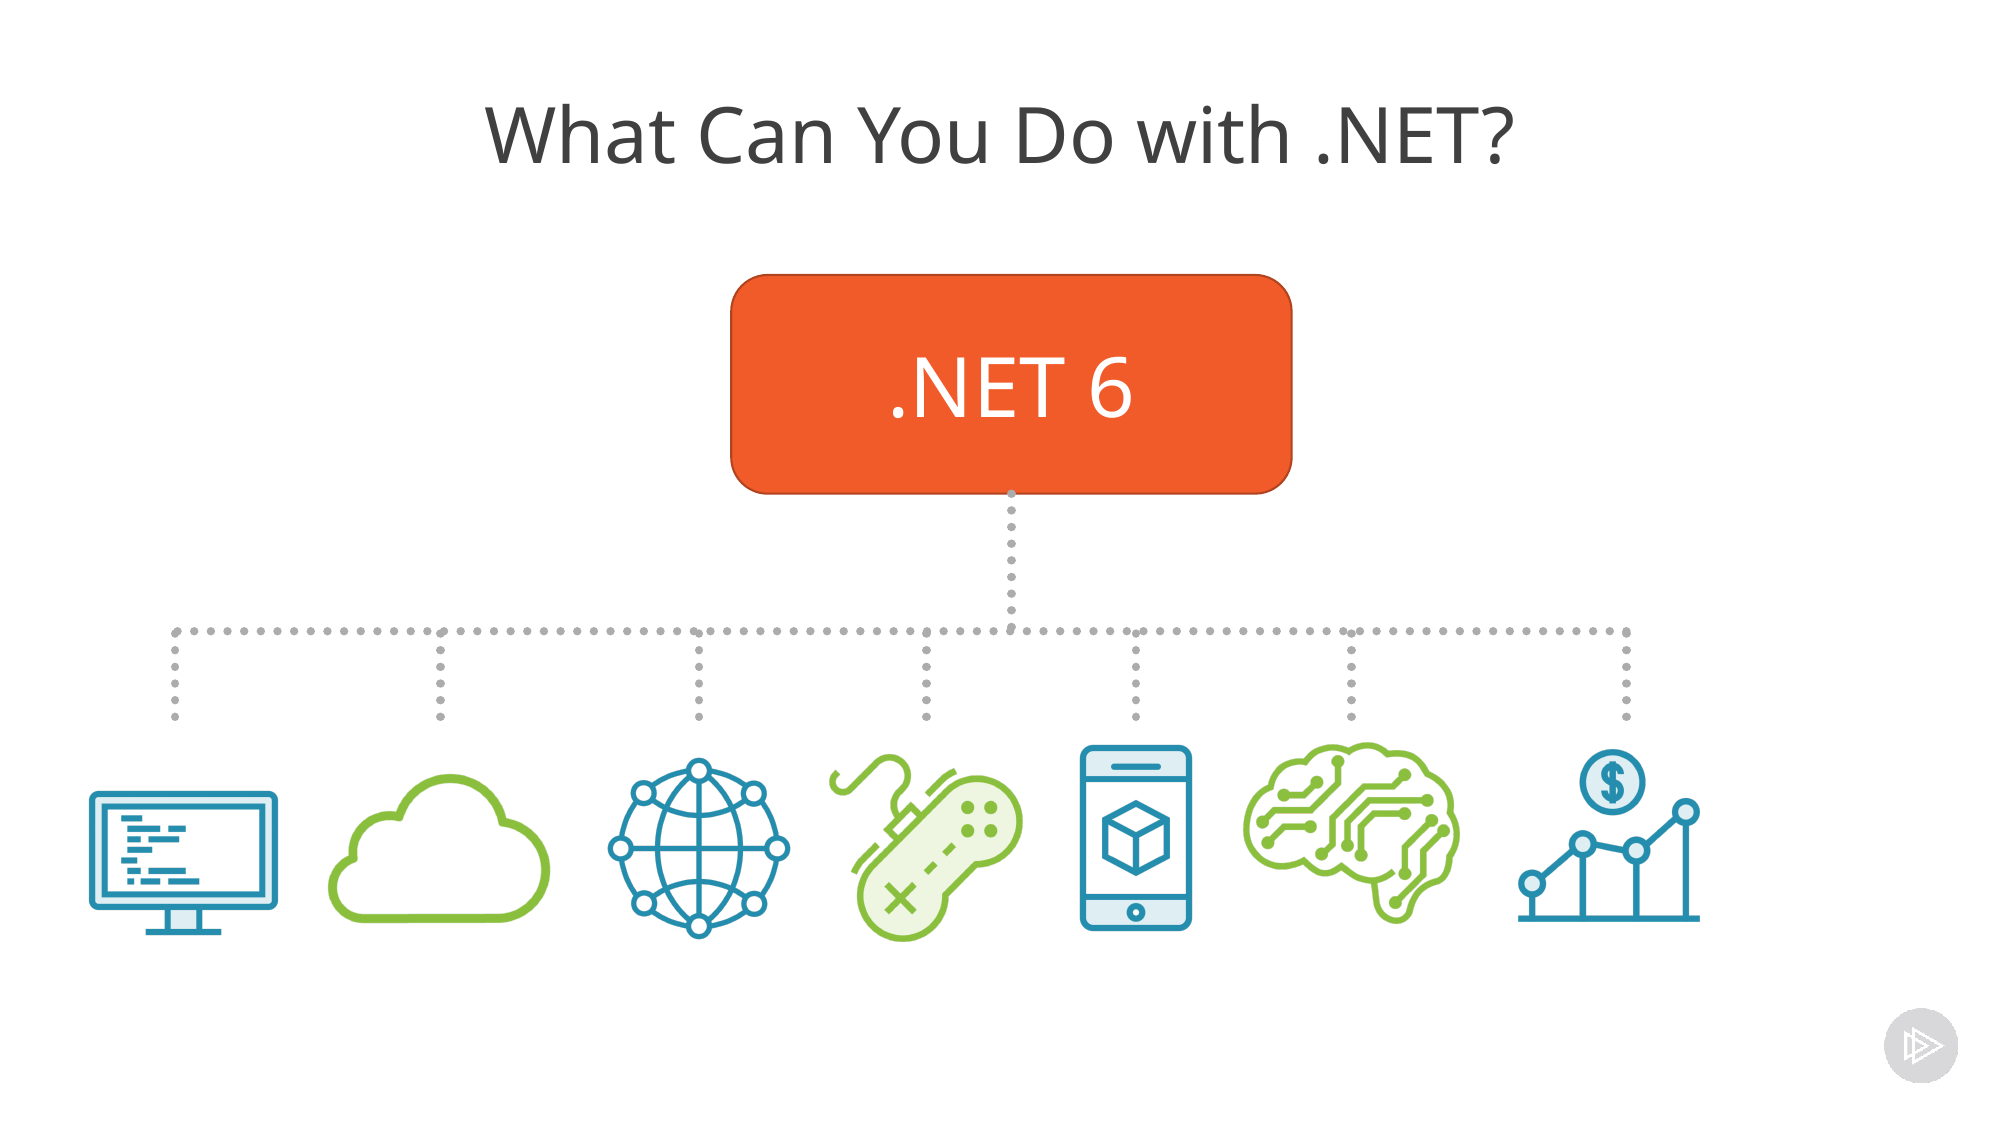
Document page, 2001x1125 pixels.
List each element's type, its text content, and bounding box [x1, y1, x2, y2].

picture [1516, 747, 1702, 924]
picture [606, 756, 792, 941]
picture [1078, 743, 1194, 933]
picture [87, 789, 280, 938]
picture [827, 752, 1025, 944]
title What Can You Do with .NET? [137, 93, 1863, 183]
picture [1241, 740, 1462, 926]
picture [325, 771, 553, 926]
text_box .NET 6 [730, 273, 1293, 495]
